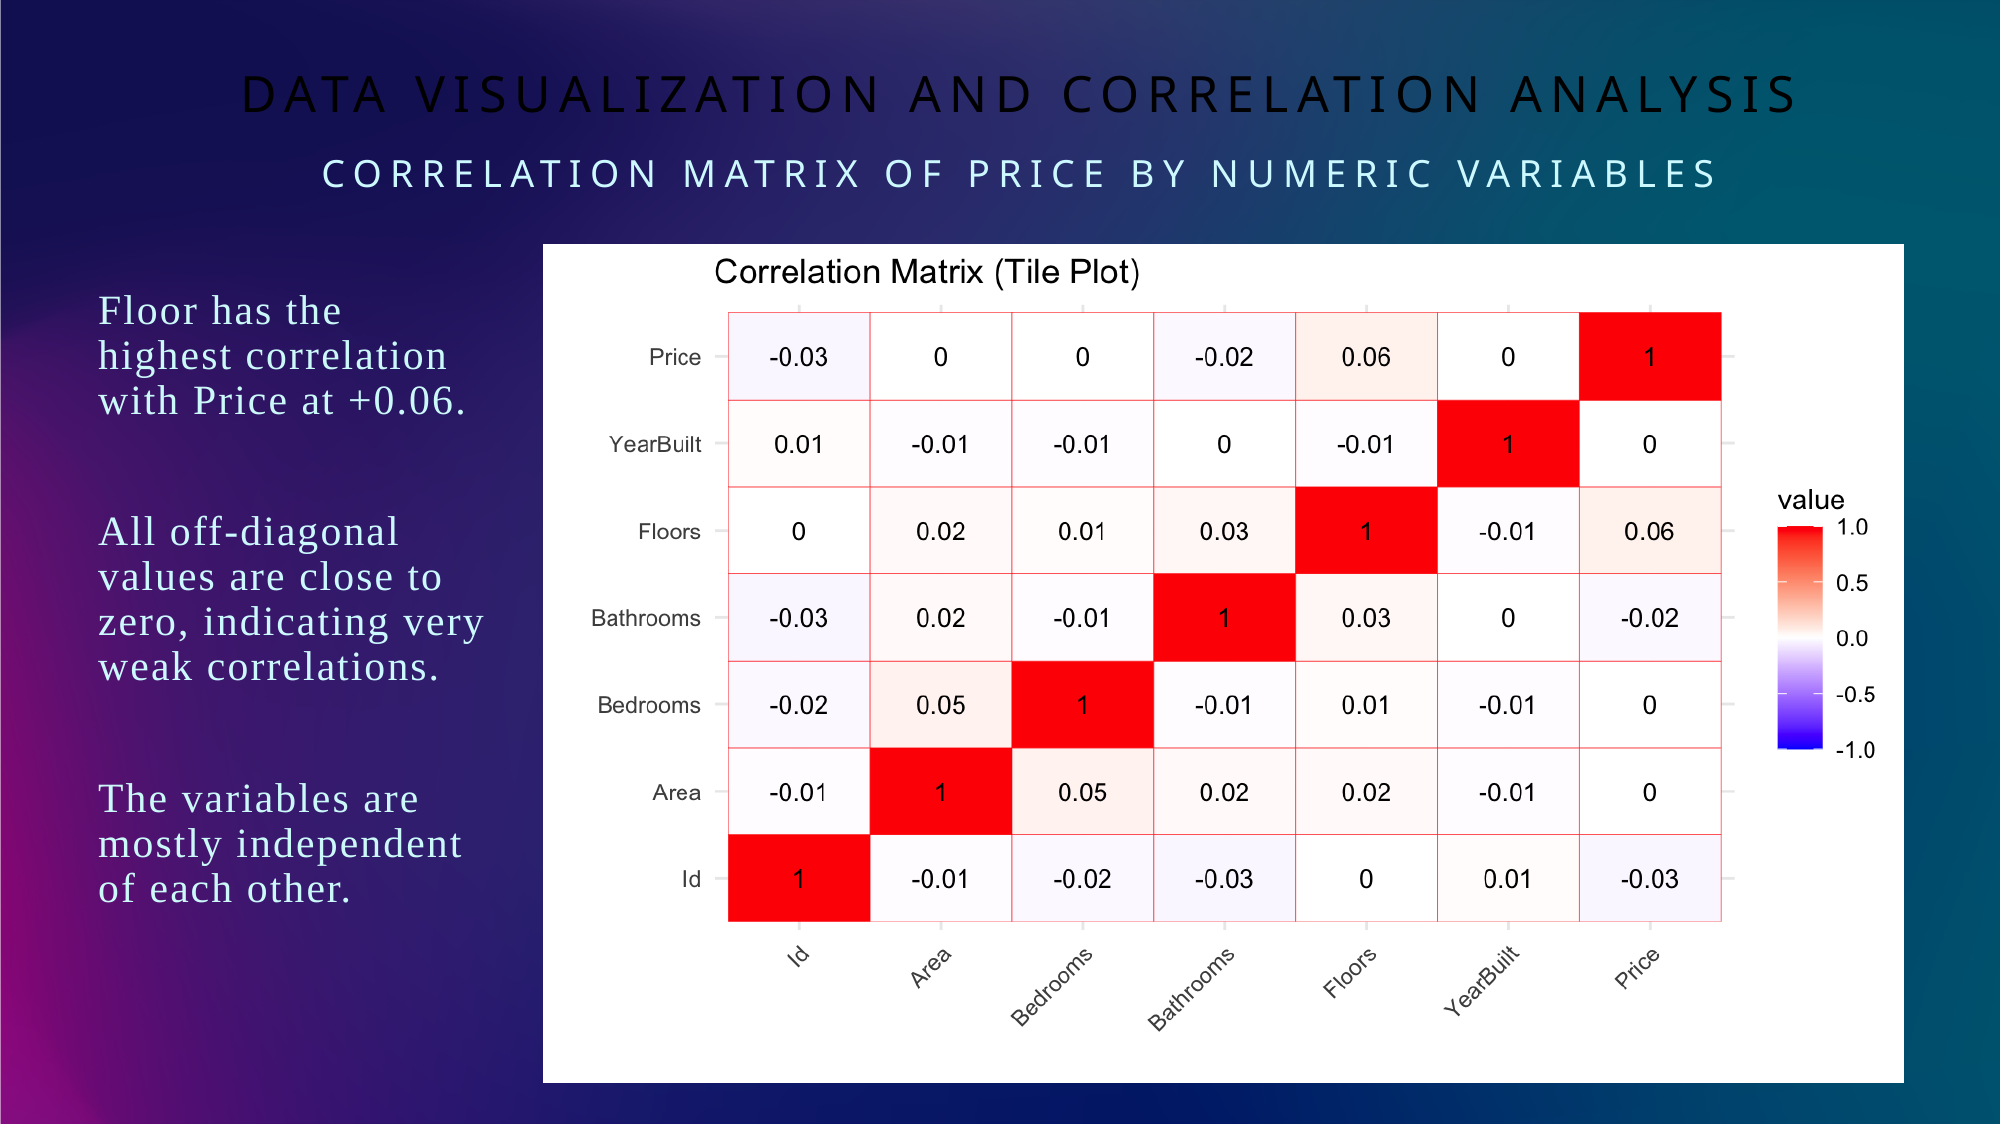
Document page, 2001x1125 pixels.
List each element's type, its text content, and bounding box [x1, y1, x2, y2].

text_box Correlation matrix of price by numeric variables [40, 131, 1997, 243]
picture [0, 0, 1913, 1125]
text_box Data Visualization and Correlation Analysis [184, 40, 1853, 131]
text_box Floor has the highest correlation with Price at +0.06. All off-diagonal values are close to zero, indicating very weak correlations. The variables are mostly independent of each other. [83, 280, 506, 1042]
